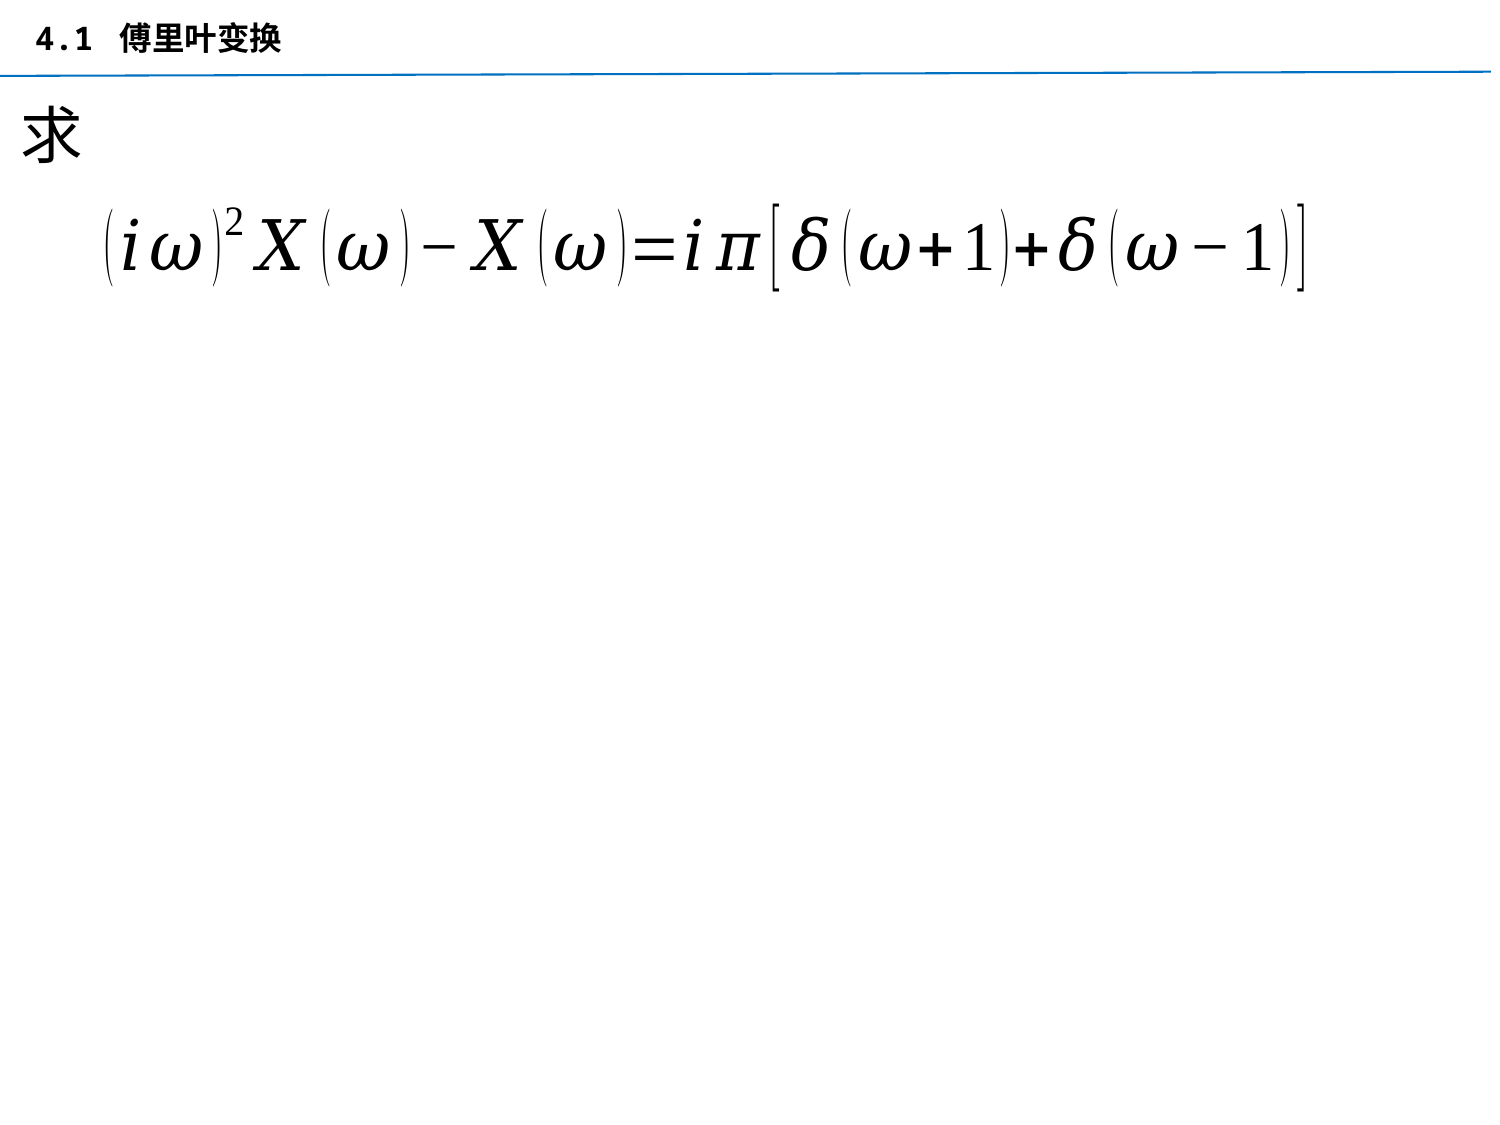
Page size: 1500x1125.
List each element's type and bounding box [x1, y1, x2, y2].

text_box [0, 0, 1491, 76]
